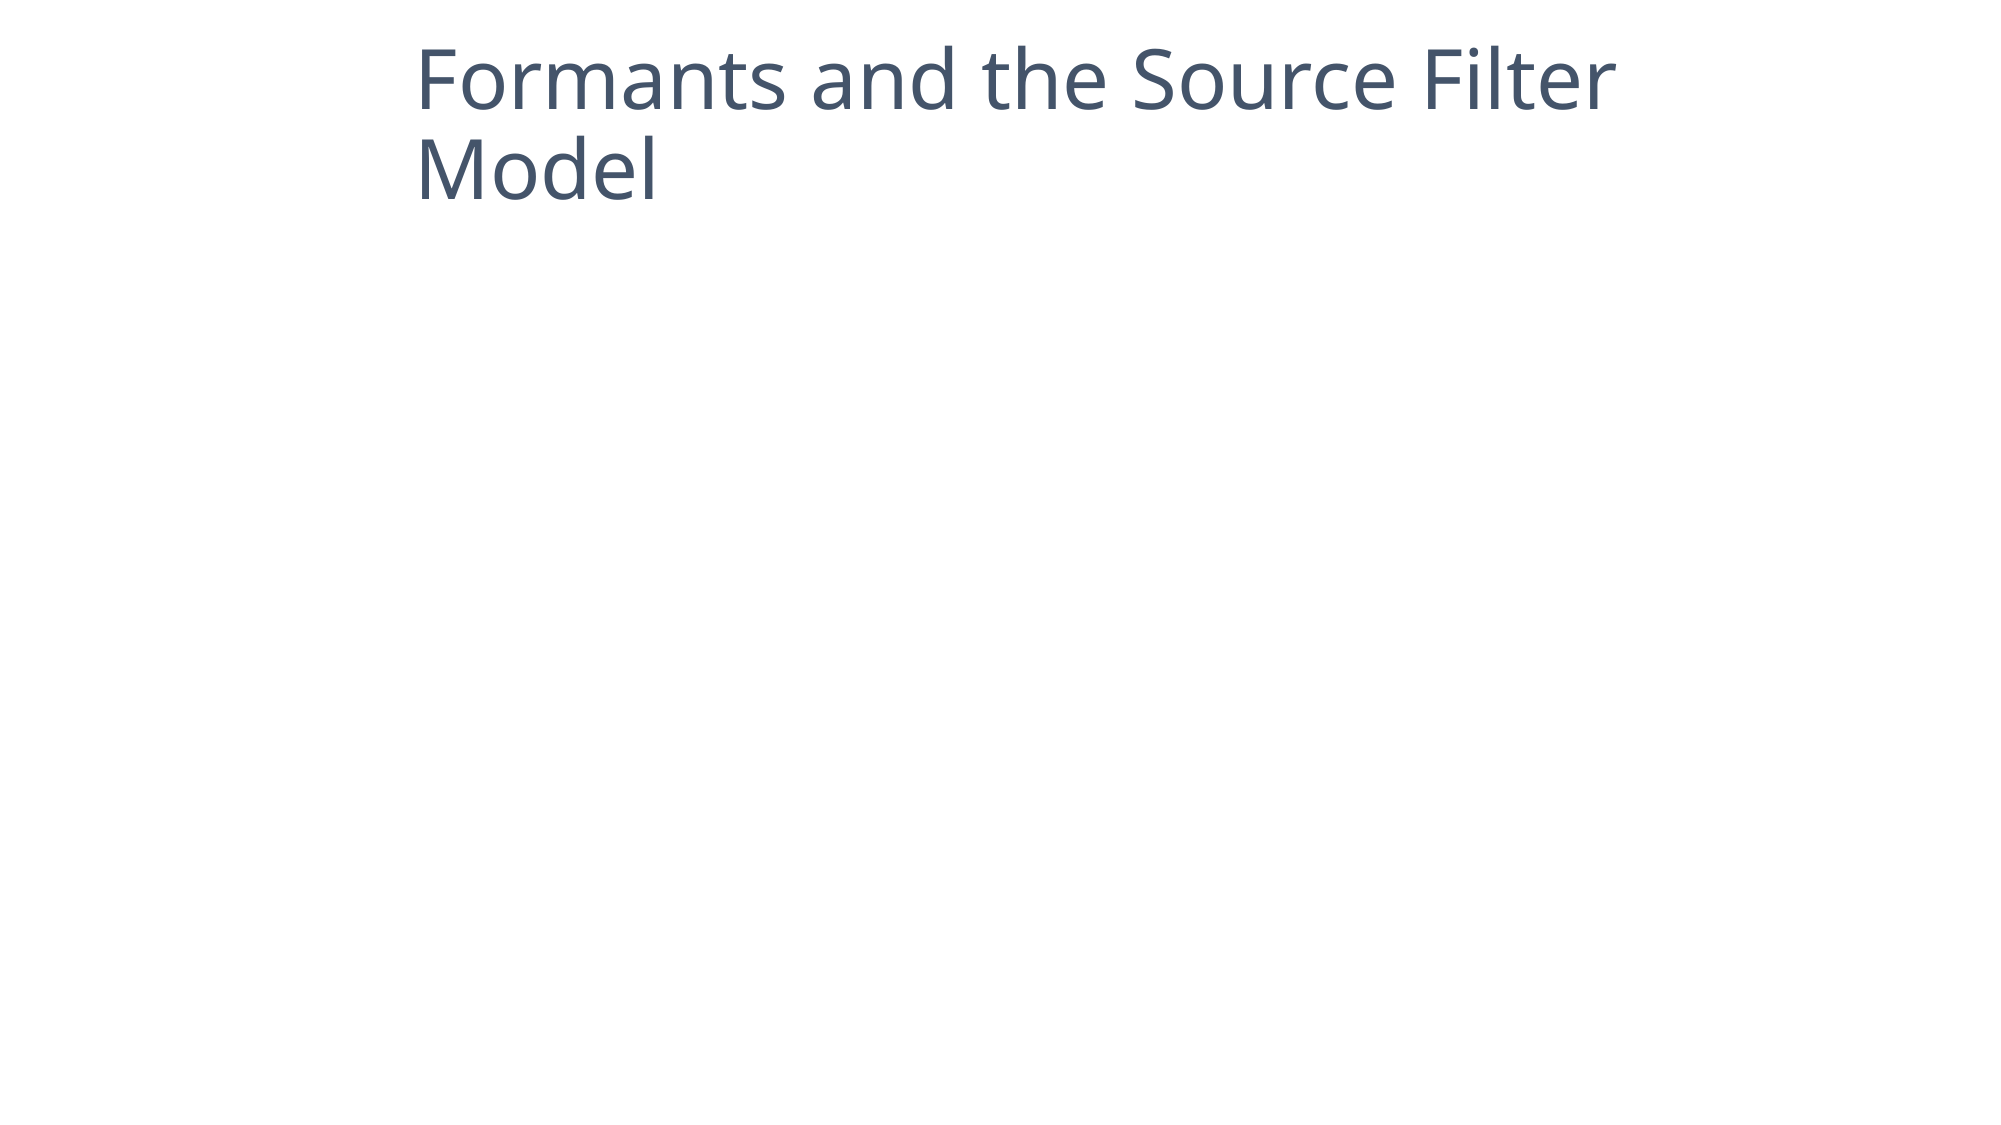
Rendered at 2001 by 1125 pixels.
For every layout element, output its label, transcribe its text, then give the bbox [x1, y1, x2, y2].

title Formants and the Source Filter Model [399, 45, 1675, 233]
